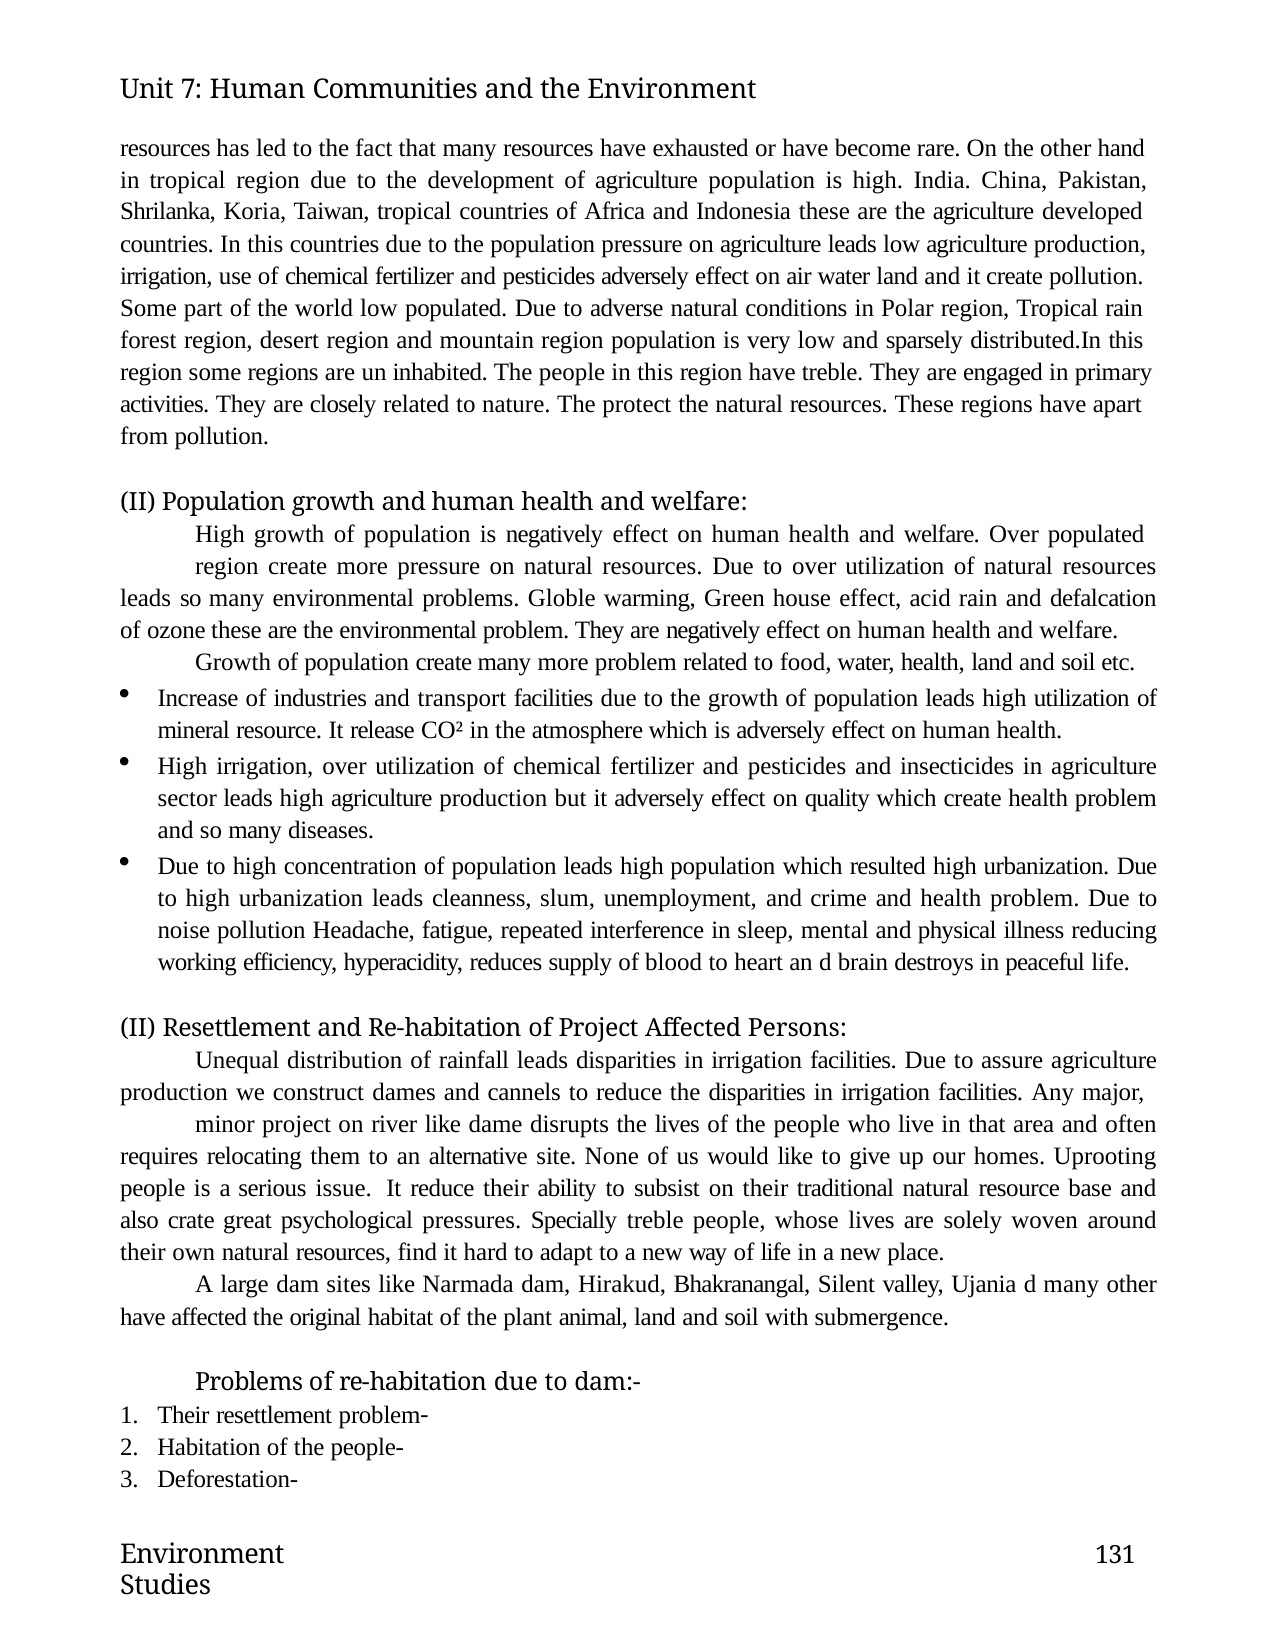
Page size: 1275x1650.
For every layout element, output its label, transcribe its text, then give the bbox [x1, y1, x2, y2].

text_box Unit 7: Human Communities and the Environment resources has led to the fact that many resources have exhausted or have become rare. On the other hand in tropical region due to the development of agriculture population is high. India. China, Pakistan, Shrilanka, Koria, Taiwan, tropical countries of Africa and Indonesia these are the agriculture developed countries. In this countries due to the population pressure on agriculture leads low agriculture production, irrigation, use of chemical fertilizer and pesticides adversely effect on air water land and it create pollution. Some part of the world low populated. Due to adverse natural conditions in Polar region, Tropical rain forest region, desert region and mountain region population is very low and sparsely distributed.In this region some regions are un inhabited. The people in this region have treble. They are engaged in primary activities. They are closely related to nature. The protect the natural resources. These regions have apart from pollution. (II) Population growth and human health and welfare: High growth of population is negatively effect on human health and welfare. Over populated region create more pressure on natural resources. Due to over utilization of natural resources leads so many environmental problems. Globle warming, Green house effect, acid rain and defalcation of ozone these are the environmental problem. They are negatively effect on human health and welfare. Growth of population create many more problem related to food, water, health, land and soil etc. Increase of industries and transport facilities due to the growth of population leads high utilization of mineral resource. It release CO² in the atmosphere which is adversely effect on human health. High irrigation, over utilization of chemical fertilizer and pesticides and insecticides in agriculture sector leads high agriculture production but it adversely effect on quality which create health problem and so many diseases. Due to high concentration of population leads high population which resulted high urbanization. Due to high urbanization leads cleanness, slum, unemployment, and crime and health problem. Due to noise pollution Headache, fatigue, repeated interference in sleep, mental and physical illness reducing working efficiency, hyperacidity, reduces supply of blood to heart an d brain destroys in peaceful life. (II) Resettlement and Re-habitation of Project Affected Persons: Unequal distribution of rainfall leads disparities in irrigation facilities. Due to assure agriculture production we construct dames and cannels to reduce the disparities in irrigation facilities. Any major, minor project on river like dame disrupts the lives of the people who live in that area and often requires relocating them to an alternative site. None of us would like to give up our homes. Uprooting people is a serious issue. It reduce their ability to subsist on their traditional natural resource base and also crate great psychological pressures. Specially treble people, whose lives are solely woven around their own natural resources, find it hard to adapt to a new way of life in a new place. A large dam sites like Narmada dam, Hirakud, Bhakranangal, Silent valley, Ujania d many other have affected the original habitat of the plant animal, land and soil with submergence. Problems of re-habitation due to dam:- Their resettlement problem- Habitation of the people- Deforestation- [117, 69, 1158, 1493]
slide_number 131 [1088, 1539, 1137, 1650]
footer Environment Studies [117, 1538, 365, 1650]
